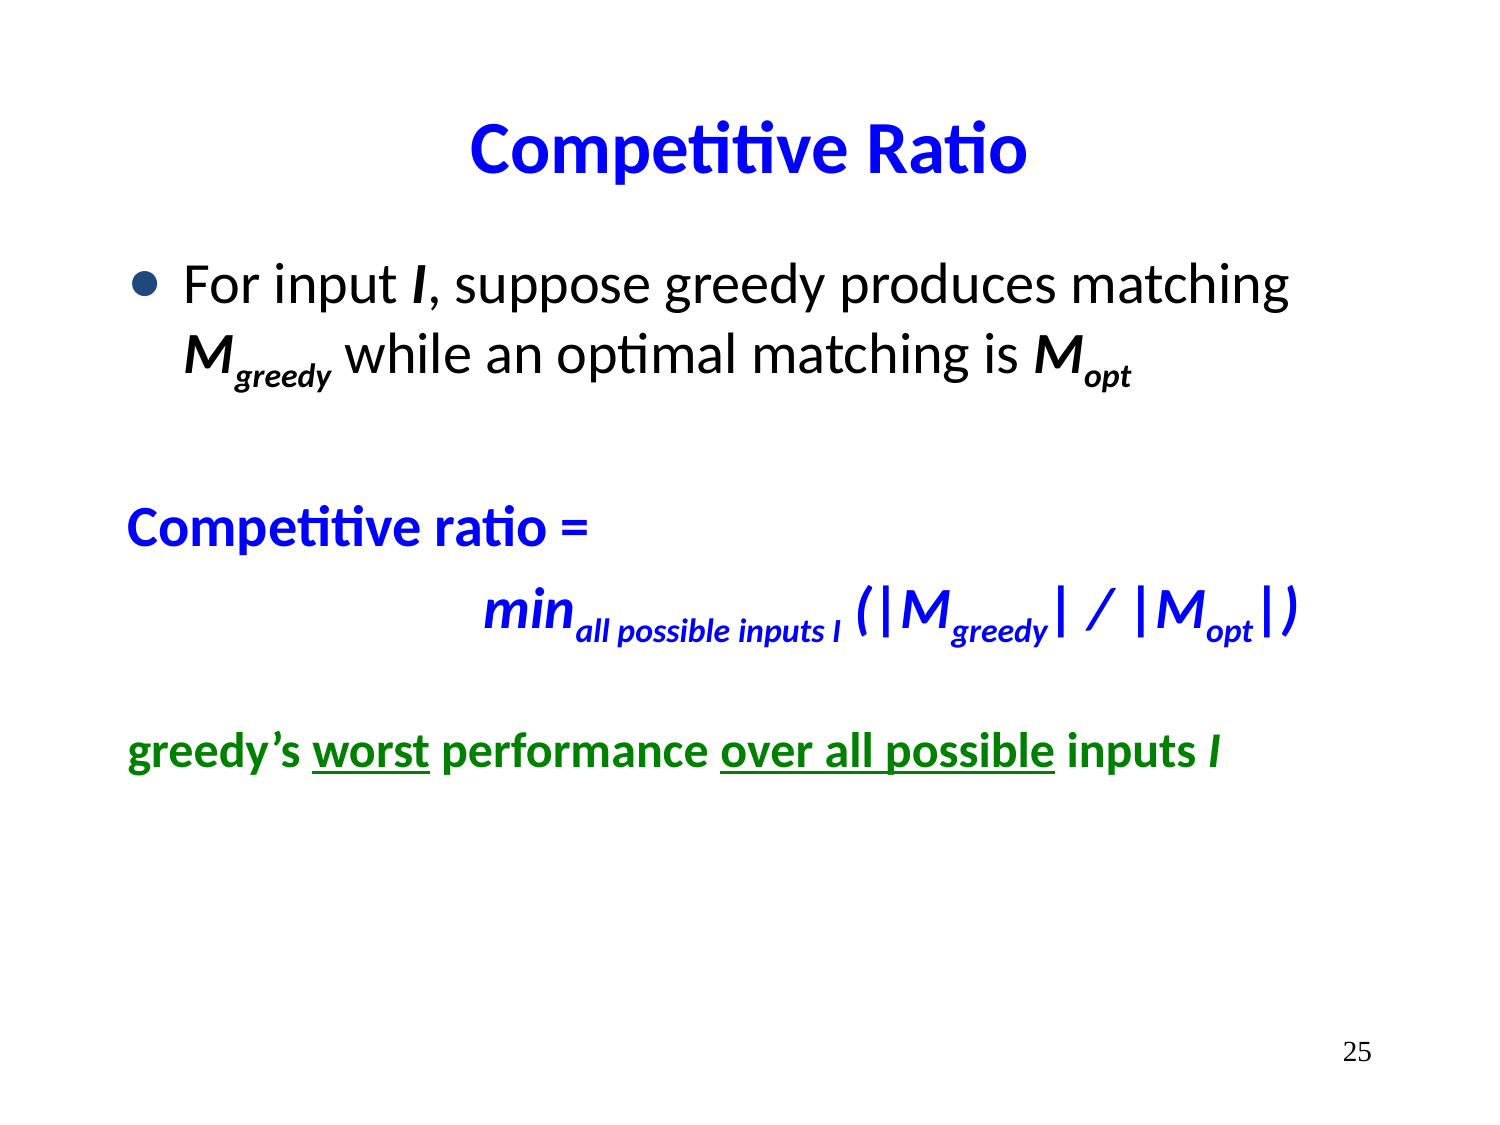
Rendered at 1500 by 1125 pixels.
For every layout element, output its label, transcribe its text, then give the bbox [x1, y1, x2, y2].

list For input I, suppose greedy produces matching Mgreedy while an optimal matching is Mopt Competitive ratio = minall possible inputs I (|Mgreedy| / |Mopt|) greedy’s worst performance over all possible inputs I [112, 237, 1388, 1000]
title Competitive Ratio [112, 50, 1388, 237]
slide_number ‹#› [1074, 1025, 1388, 1100]
